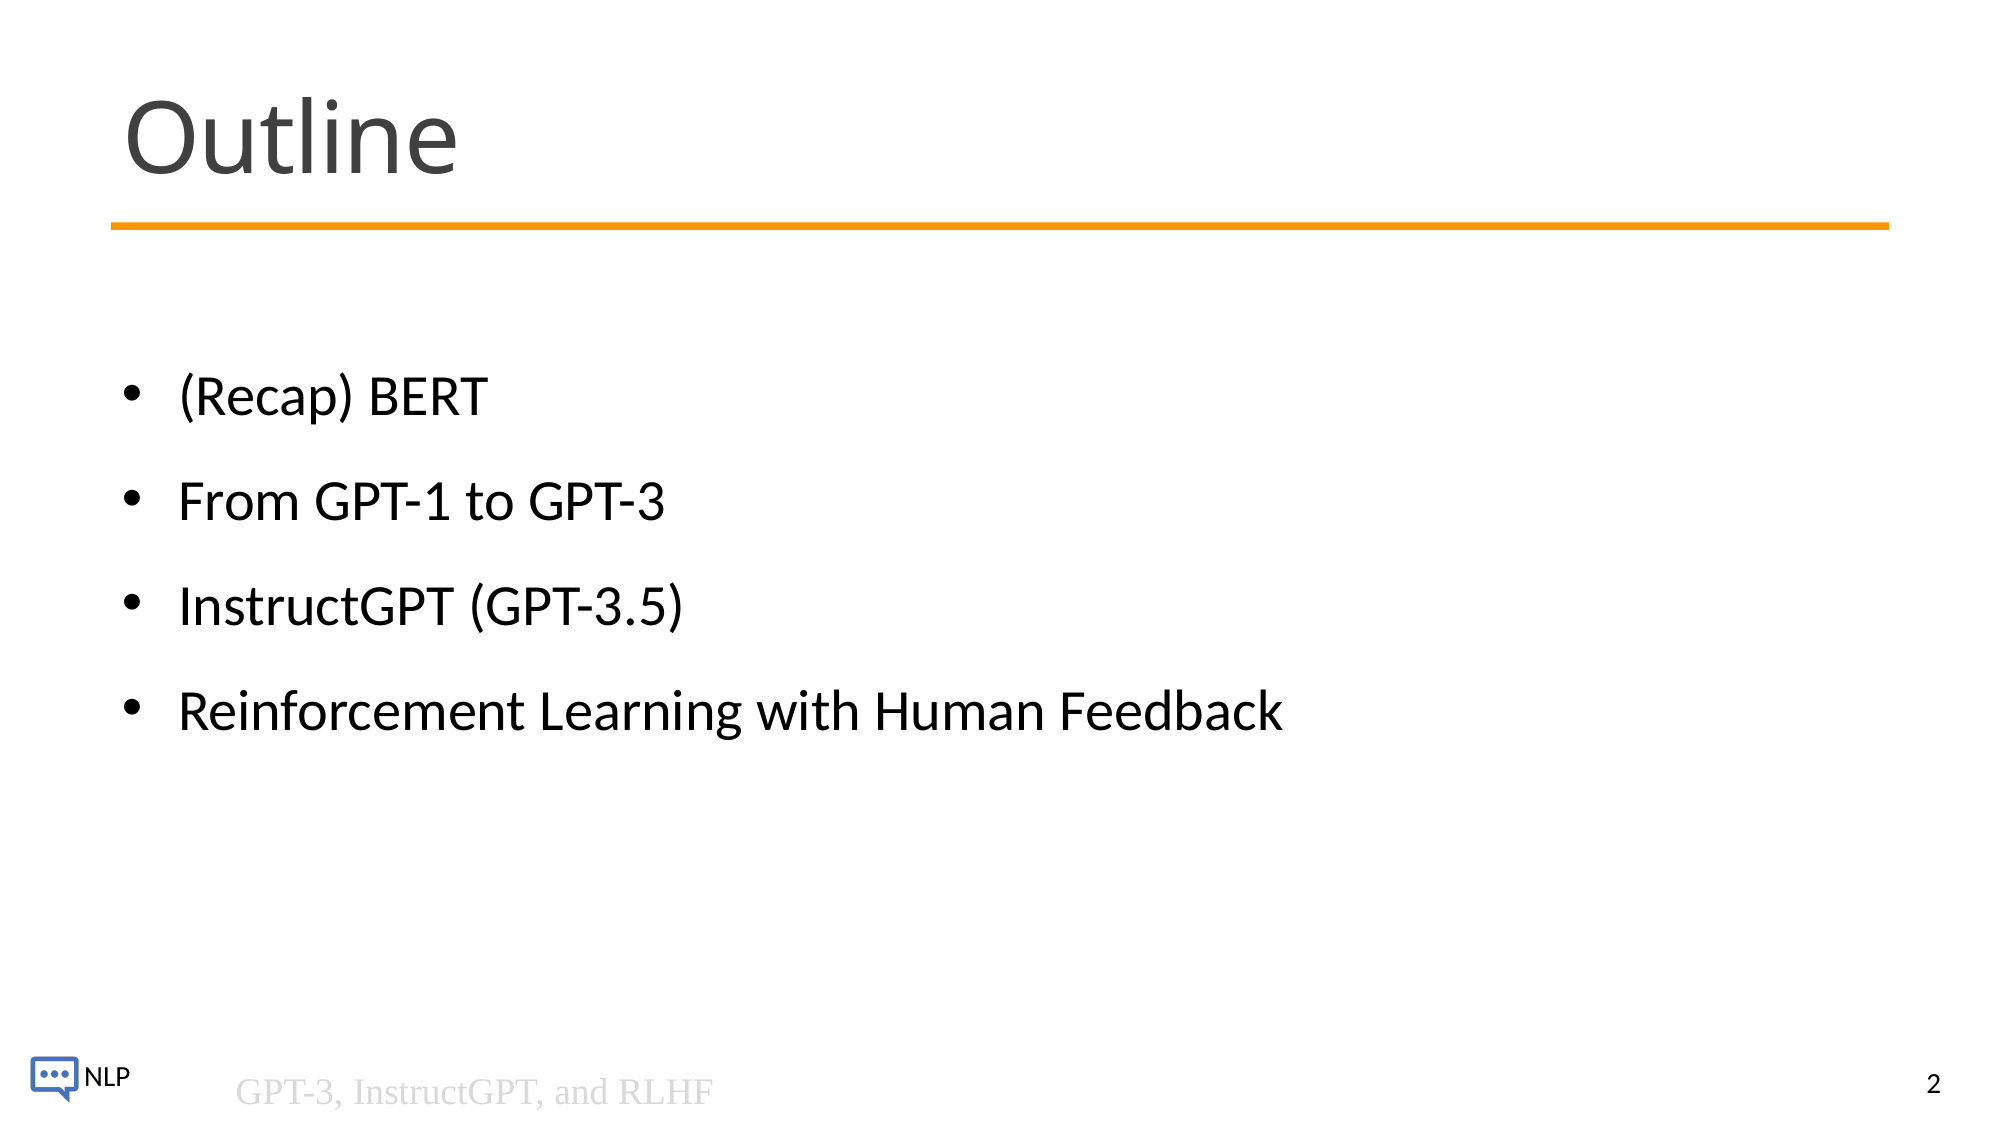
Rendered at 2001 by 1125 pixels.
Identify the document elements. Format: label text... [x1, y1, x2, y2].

slide_number 2 [1740, 1052, 1957, 1113]
picture [23, 1047, 86, 1110]
text_box (Recap) BERT From GPT-1 to GPT-3 InstructGPT (GPT-3.5) Reinforcement Learning with Human Feedback [107, 314, 1667, 750]
title Outline [107, 58, 1899, 228]
text_box GPT-3, InstructGPT, and RLHF [220, 1059, 1263, 1120]
